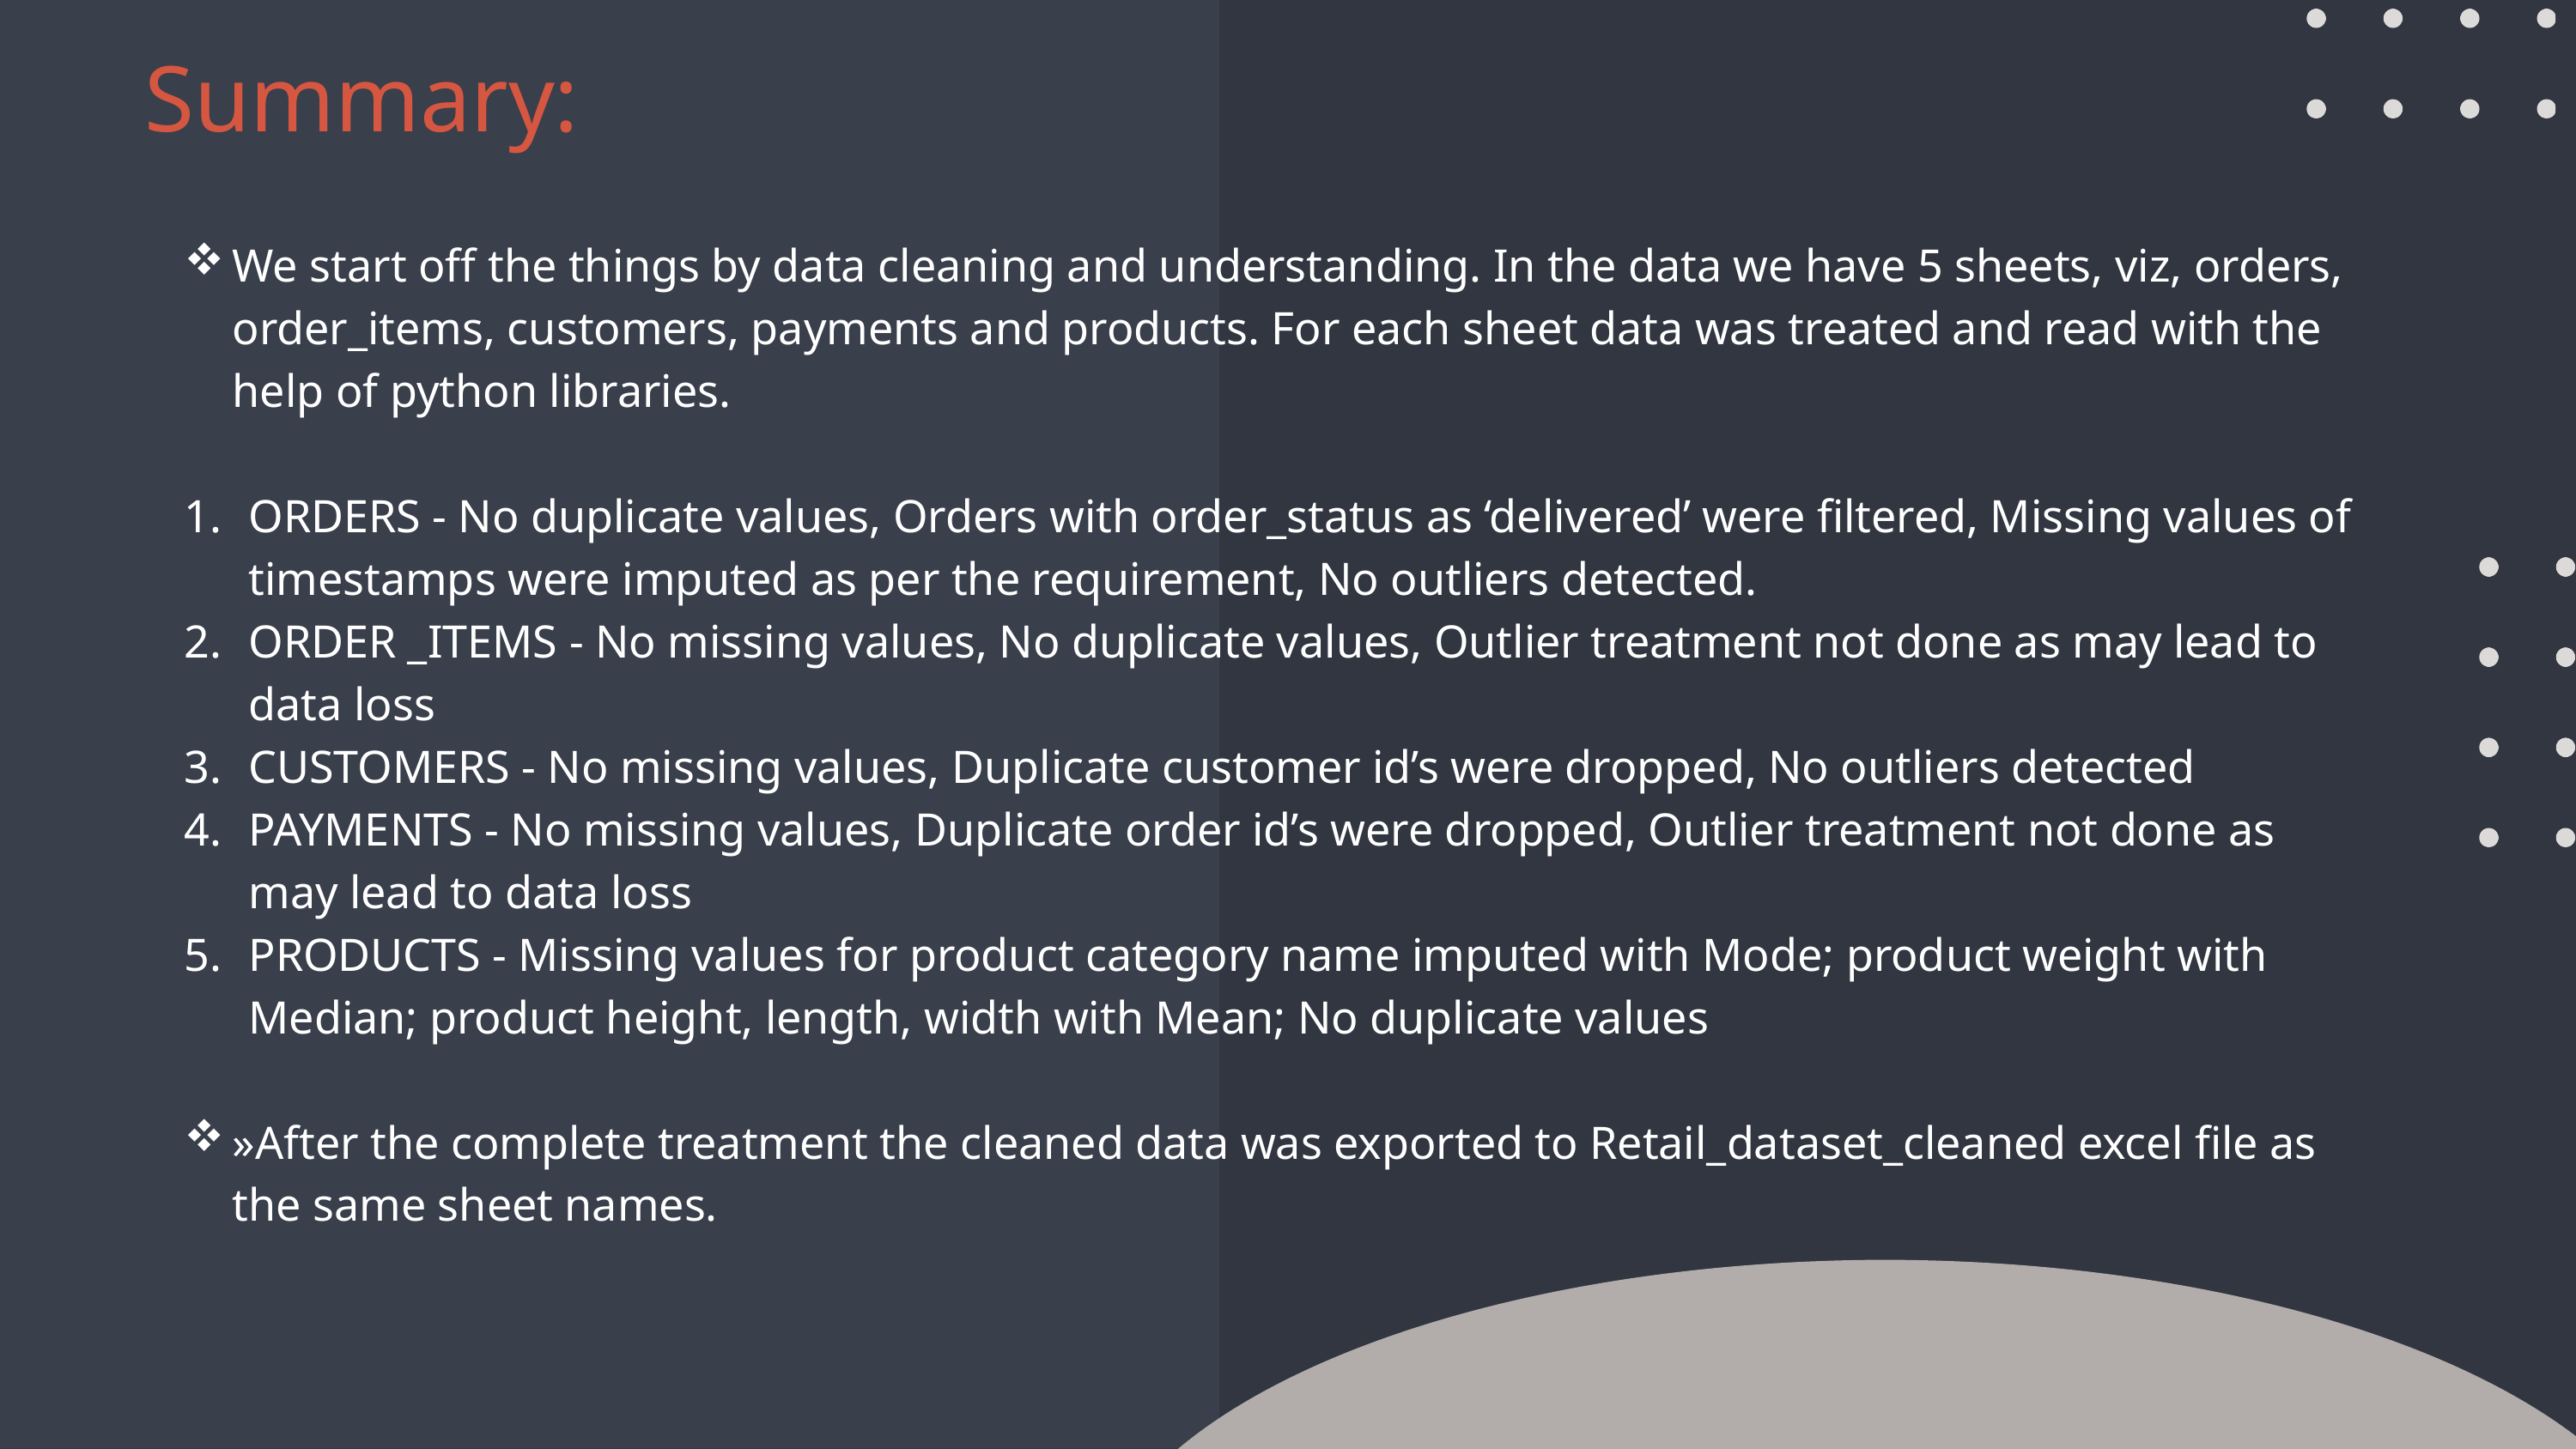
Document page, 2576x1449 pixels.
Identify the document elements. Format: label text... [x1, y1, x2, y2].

text_box [0, 0, 1219, 1449]
text_box [2306, 0, 2556, 118]
text_box We start off the things by data cleaning and understanding. In the data we have 5 sheets, viz, orders, order_items, customers, payments and products. For each sheet data was treated and read with the help of python libraries. ORDERS - No duplicate values, Orders with order_status as ‘delivered’ were filtered, Missing values of timestamps were imputed as per the requirement, No outliers detected. ORDER _ITEMS - No missing values, No duplicate values, Outlier treatment not done as may lead to data loss CUSTOMERS - No missing values, Duplicate customer id’s were dropped, No outliers detected PAYMENTS - No missing values, Duplicate order id’s were dropped, Outlier treatment not done as may lead to data loss PRODUCTS - Missing values for product category name imputed with Mode; product weight with Median; product height, length, width with Mean; No duplicate values »After the complete treatment the cleaned data was exported to Retail_dataset_cleaned excel file as the same sheet names. [146, 228, 2361, 1231]
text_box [1084, 1259, 2576, 1449]
text_box [2479, 557, 2576, 847]
text_box Summary: [144, 70, 933, 150]
